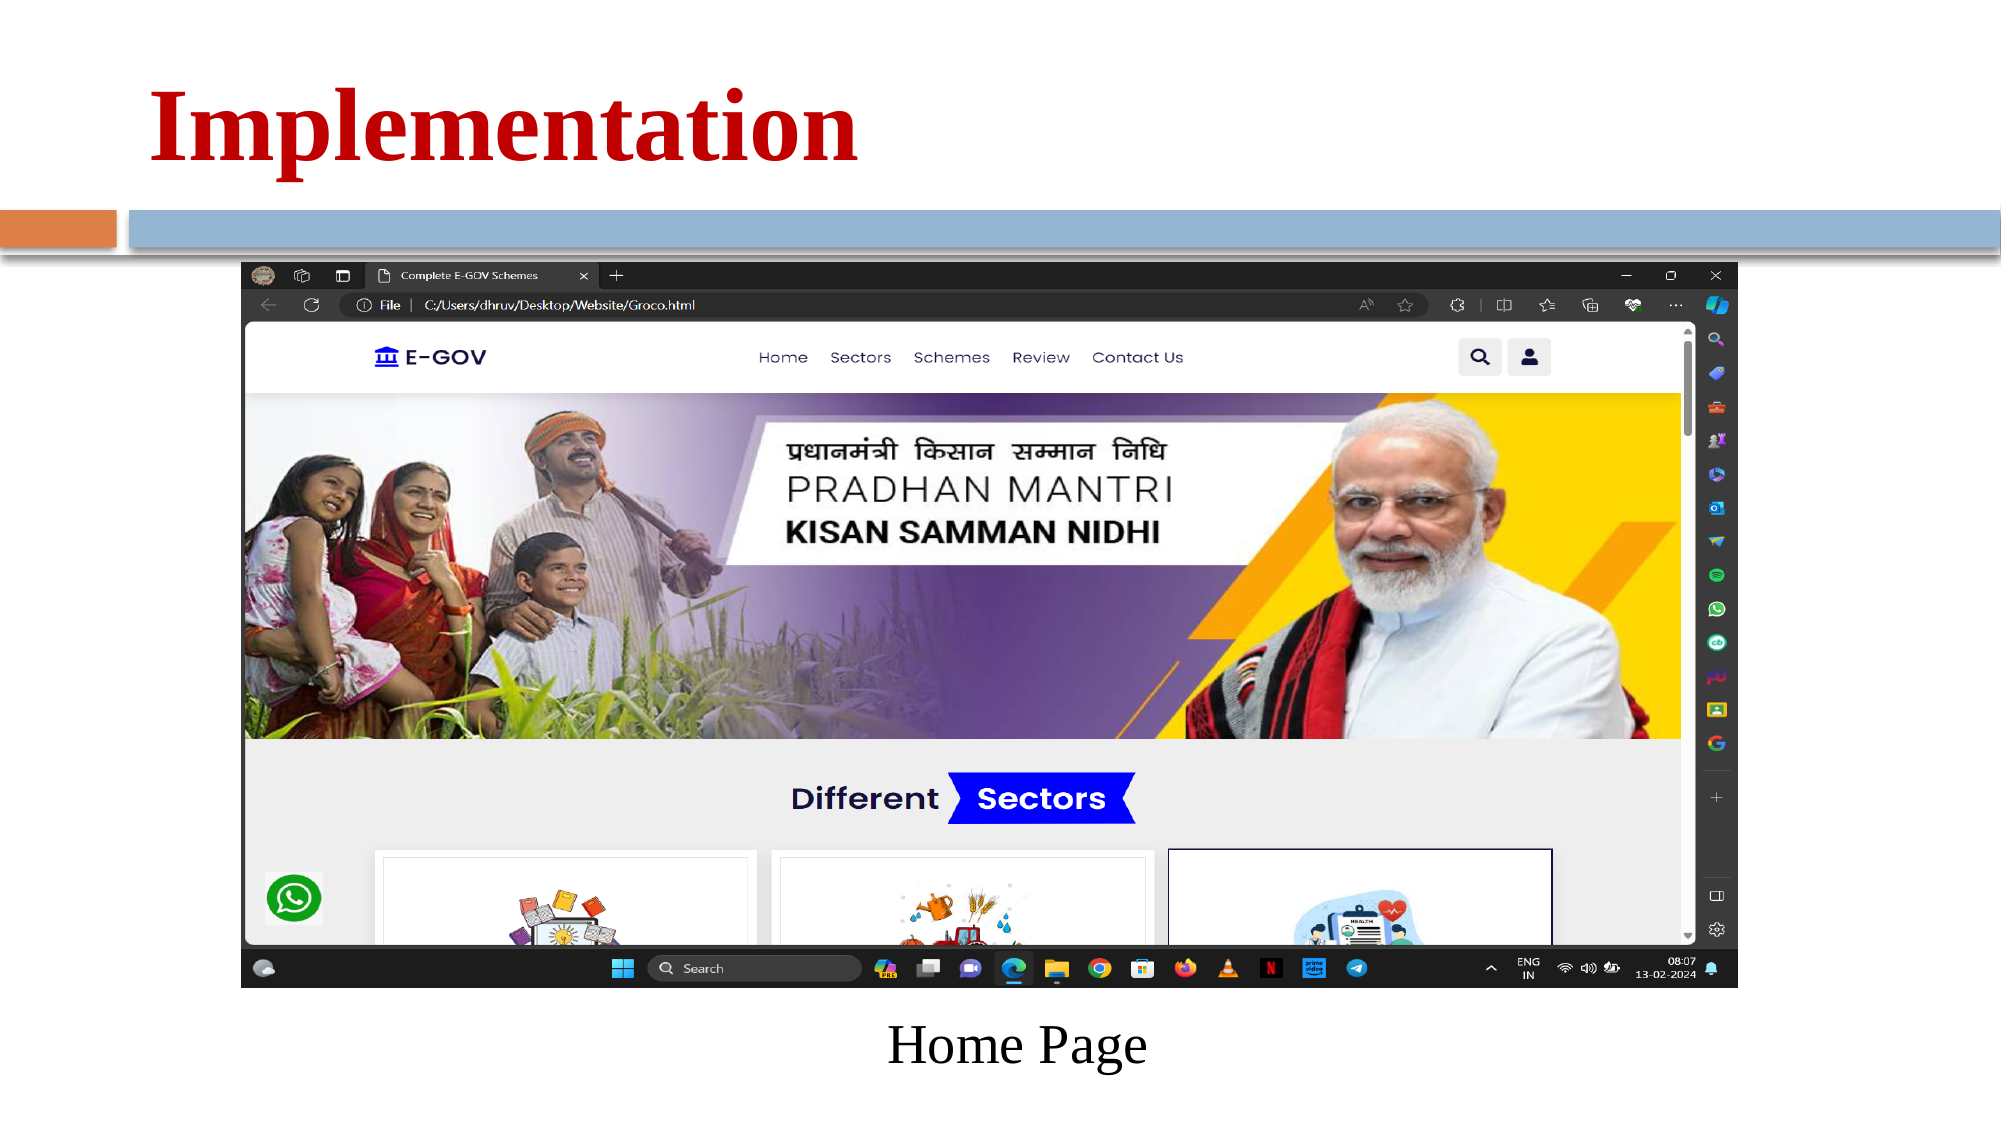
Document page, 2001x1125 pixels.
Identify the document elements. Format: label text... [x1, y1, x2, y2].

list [241, 262, 1738, 988]
list Home Page [126, 999, 1910, 1088]
title Implementation [133, 37, 1917, 200]
